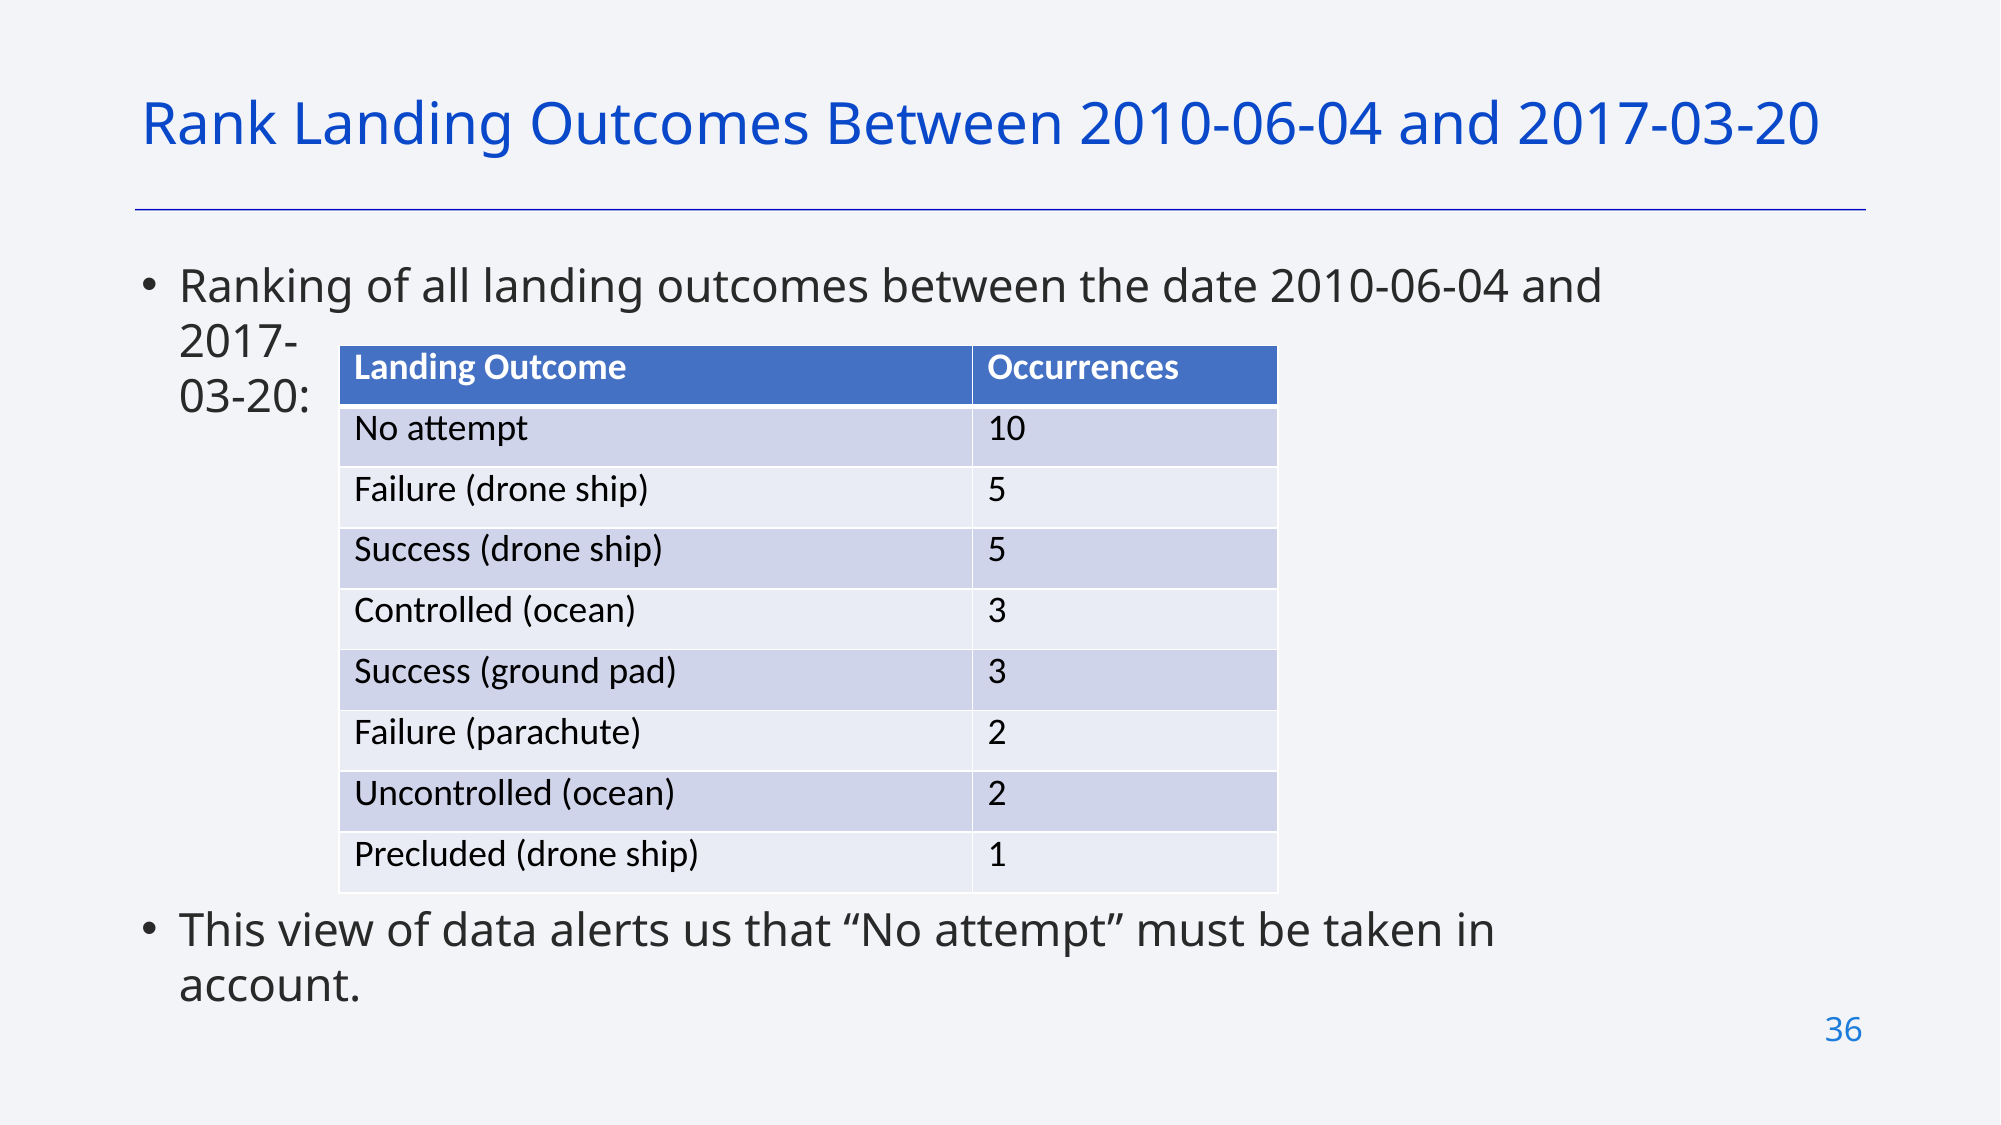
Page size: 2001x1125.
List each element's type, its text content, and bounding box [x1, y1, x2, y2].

table_cell 10 [973, 409, 1277, 466]
table_cell 2 [973, 772, 1277, 831]
table_cell Failure (drone ship) [340, 468, 972, 527]
table_cell 3 [973, 650, 1277, 710]
table_cell 1 [973, 833, 1277, 892]
table_cell Controlled (ocean) [340, 590, 972, 649]
text_box This view of data alerts us that “No attempt” must be taken in account. [139, 898, 1567, 1011]
title Rank Landing Outcomes Between 2010-06-04 and 2017-03-20 [139, 83, 1855, 274]
table_cell Uncontrolled (ocean) [340, 772, 972, 831]
table_cell No attempt [340, 409, 972, 466]
slide_number ‹#› [1818, 1001, 1872, 1125]
table_cell 3 [973, 590, 1277, 649]
table_header Occurrences [973, 346, 1277, 404]
table_cell 5 [973, 529, 1277, 588]
table_cell Success (drone ship) [340, 529, 972, 588]
table_cell Failure (parachute) [340, 711, 972, 770]
table_cell Precluded (drone ship) [340, 833, 972, 892]
table_header Landing Outcome [340, 346, 972, 404]
table_cell 5 [973, 468, 1277, 527]
table_cell Success (ground pad) [340, 650, 972, 710]
table_cell 2 [973, 711, 1277, 770]
text_box Ranking of all landing outcomes between the date 2010-06-04 and 2017- 03-20: [139, 274, 1654, 422]
picture [0, 0, 2000, 1125]
